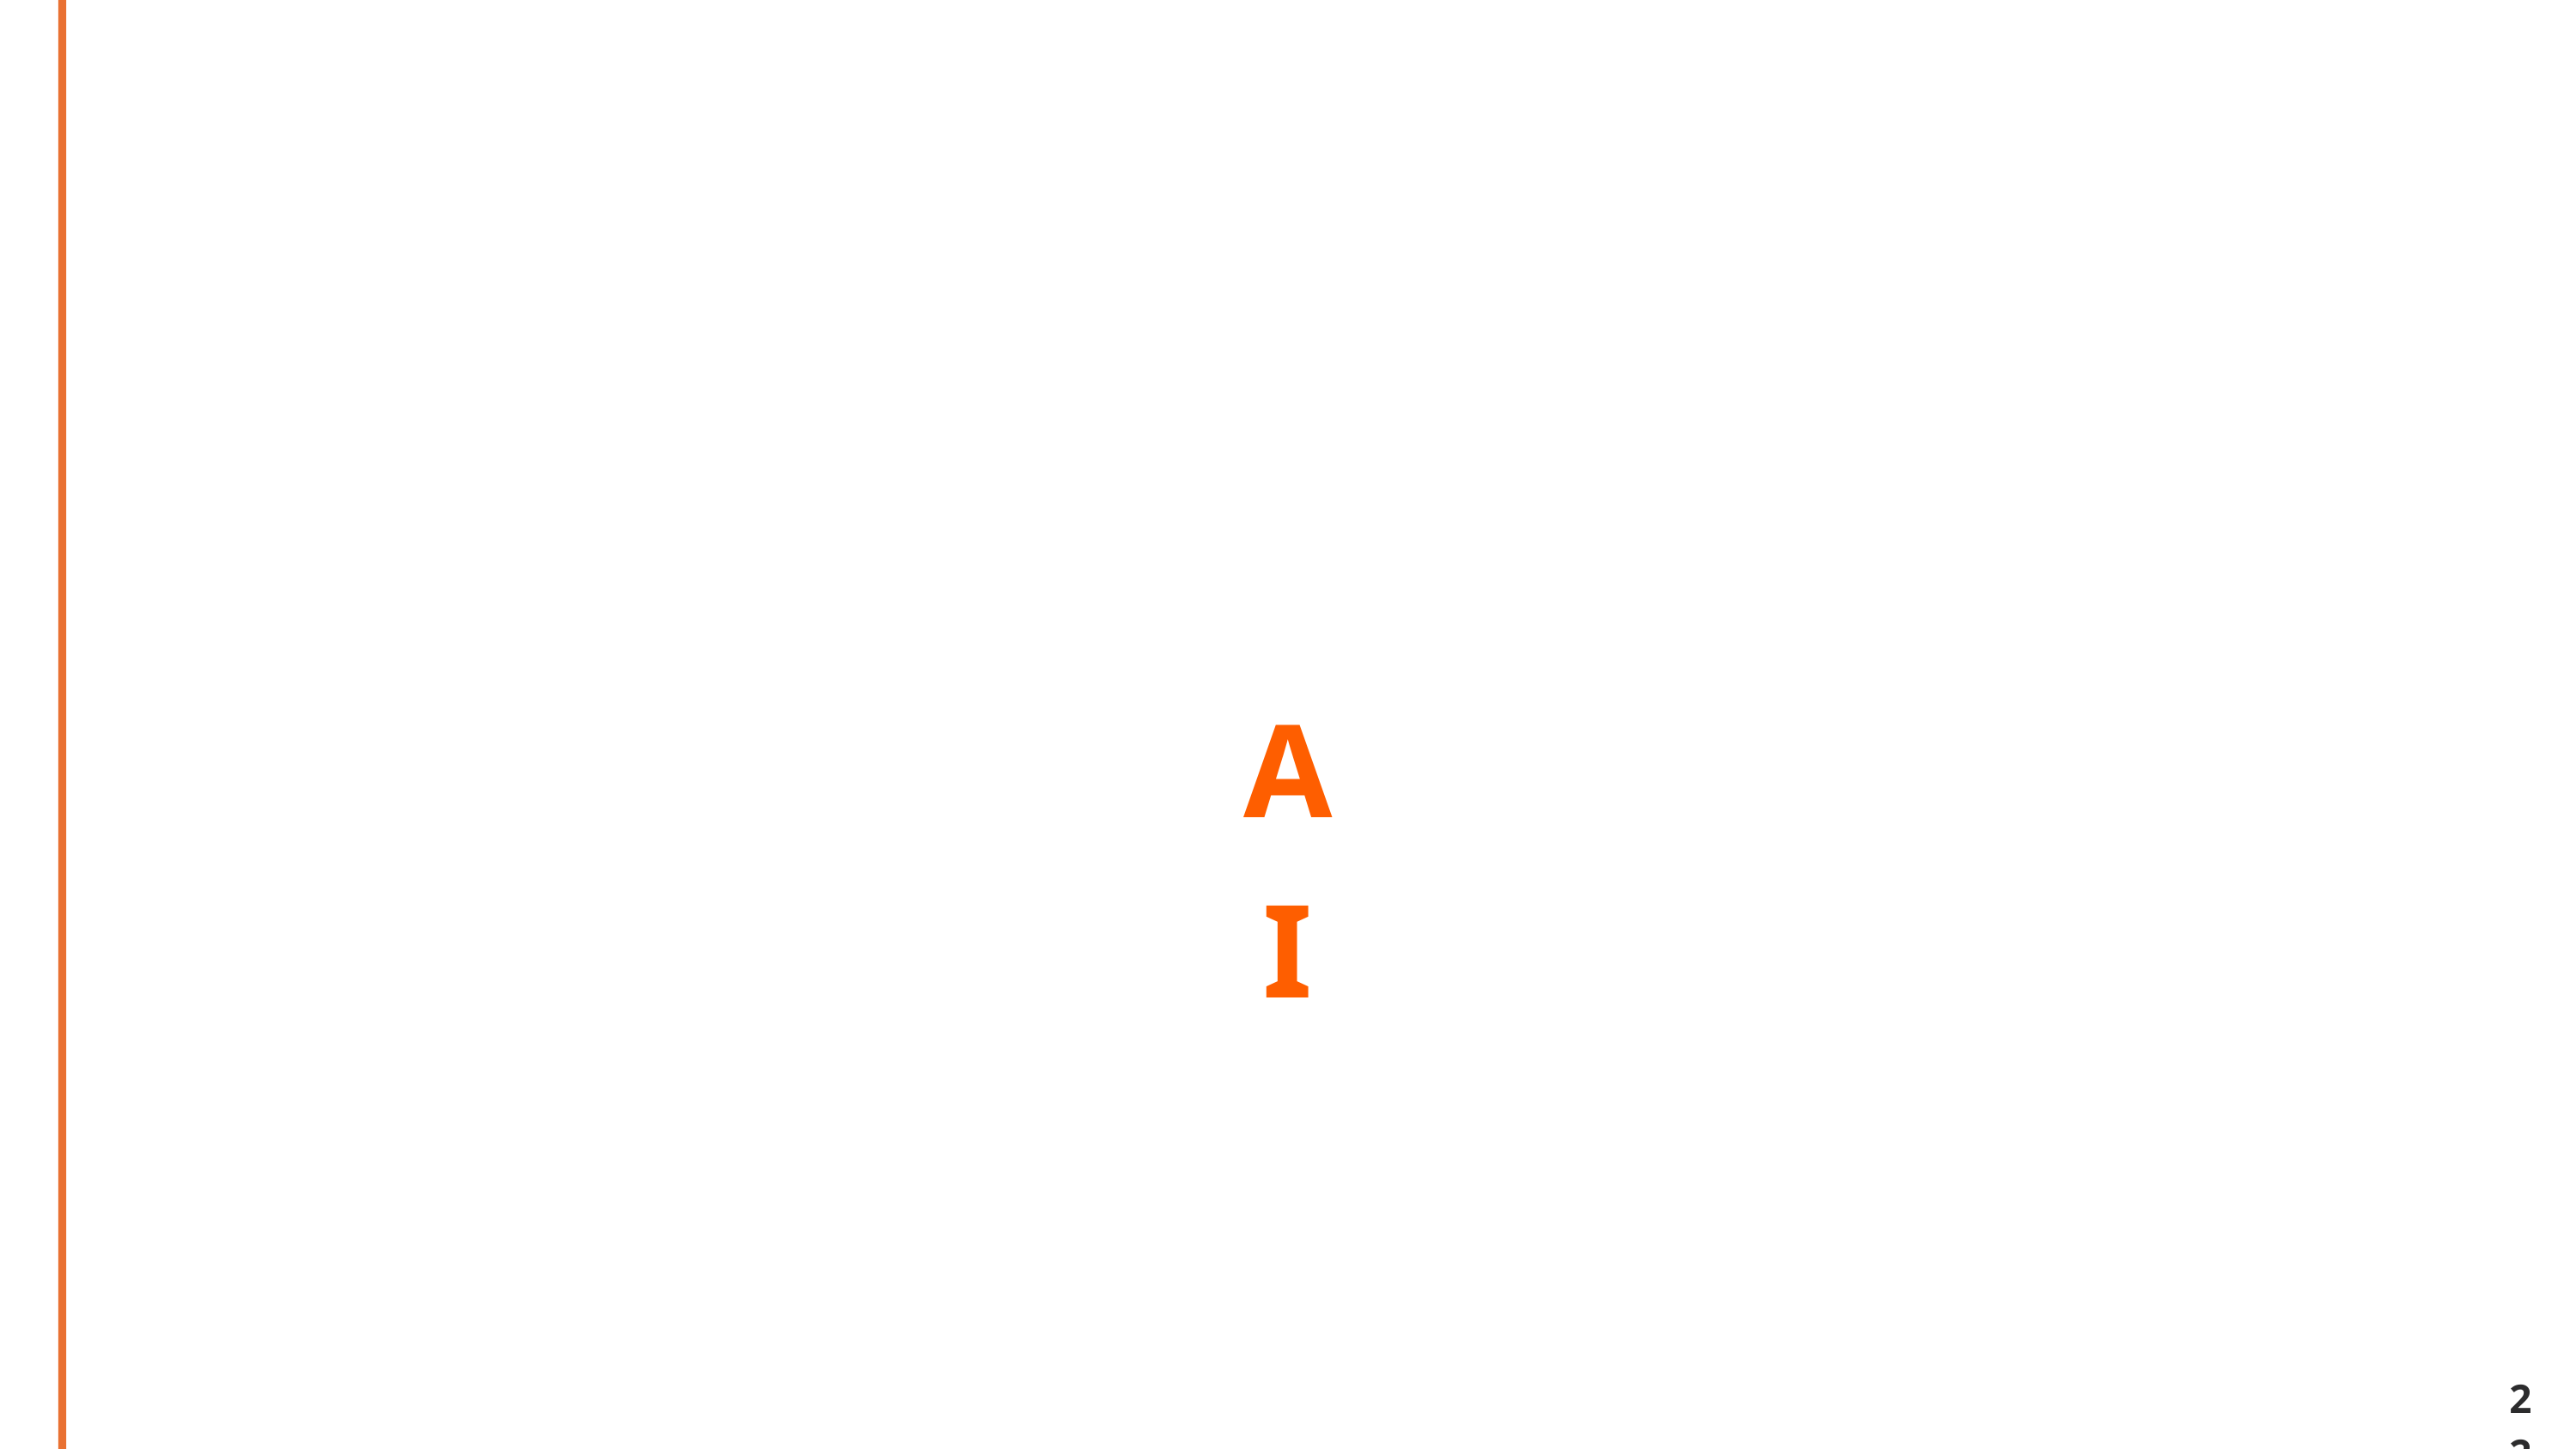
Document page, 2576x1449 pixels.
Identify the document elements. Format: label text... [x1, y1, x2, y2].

text_box AI [1225, 663, 1351, 1024]
text_box 22 [2509, 1365, 2555, 1449]
